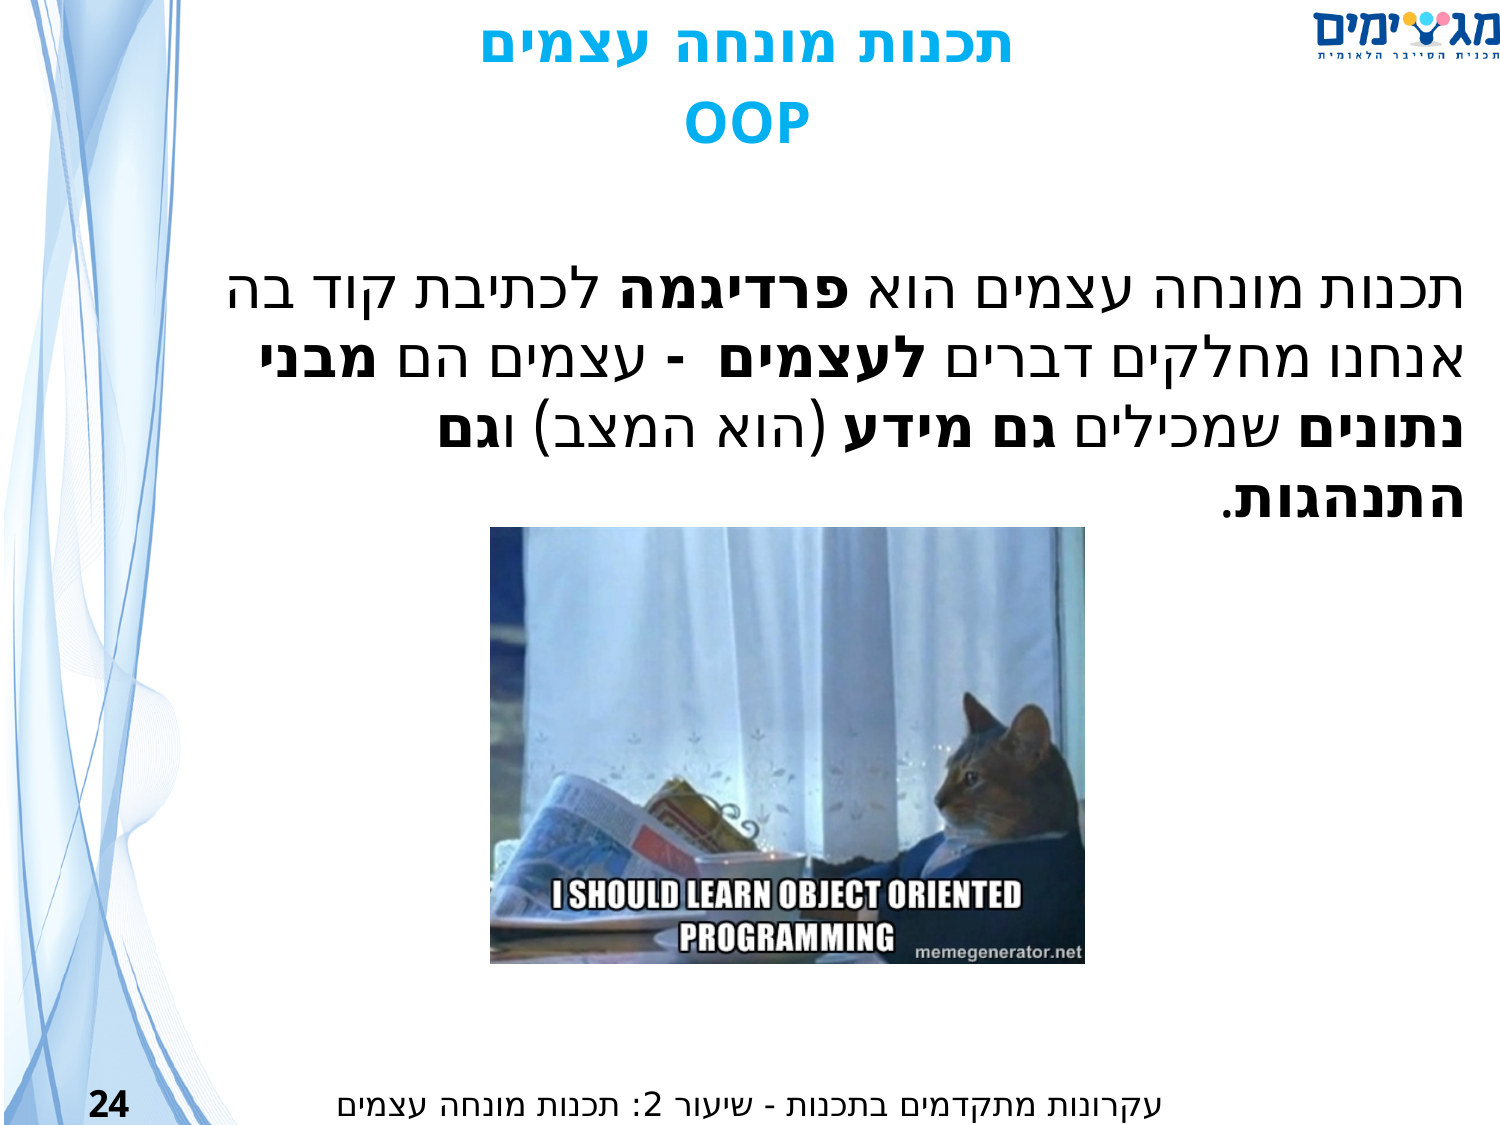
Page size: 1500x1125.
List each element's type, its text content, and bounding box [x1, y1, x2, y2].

list תכנות מונחה עצמים הוא פרדיגמה לכתיבת קוד בה אנחנו מחלקים דברים לעצמים - עצמים הם מבני נתונים שמכילים גם מידע (הוא המצב) וגם התנהגות. [170, 160, 1483, 1064]
picture [489, 526, 1085, 964]
picture [1306, 0, 1500, 87]
picture [4, 0, 254, 1125]
list תכנות מונחה עצמים OOP [190, 0, 1306, 160]
